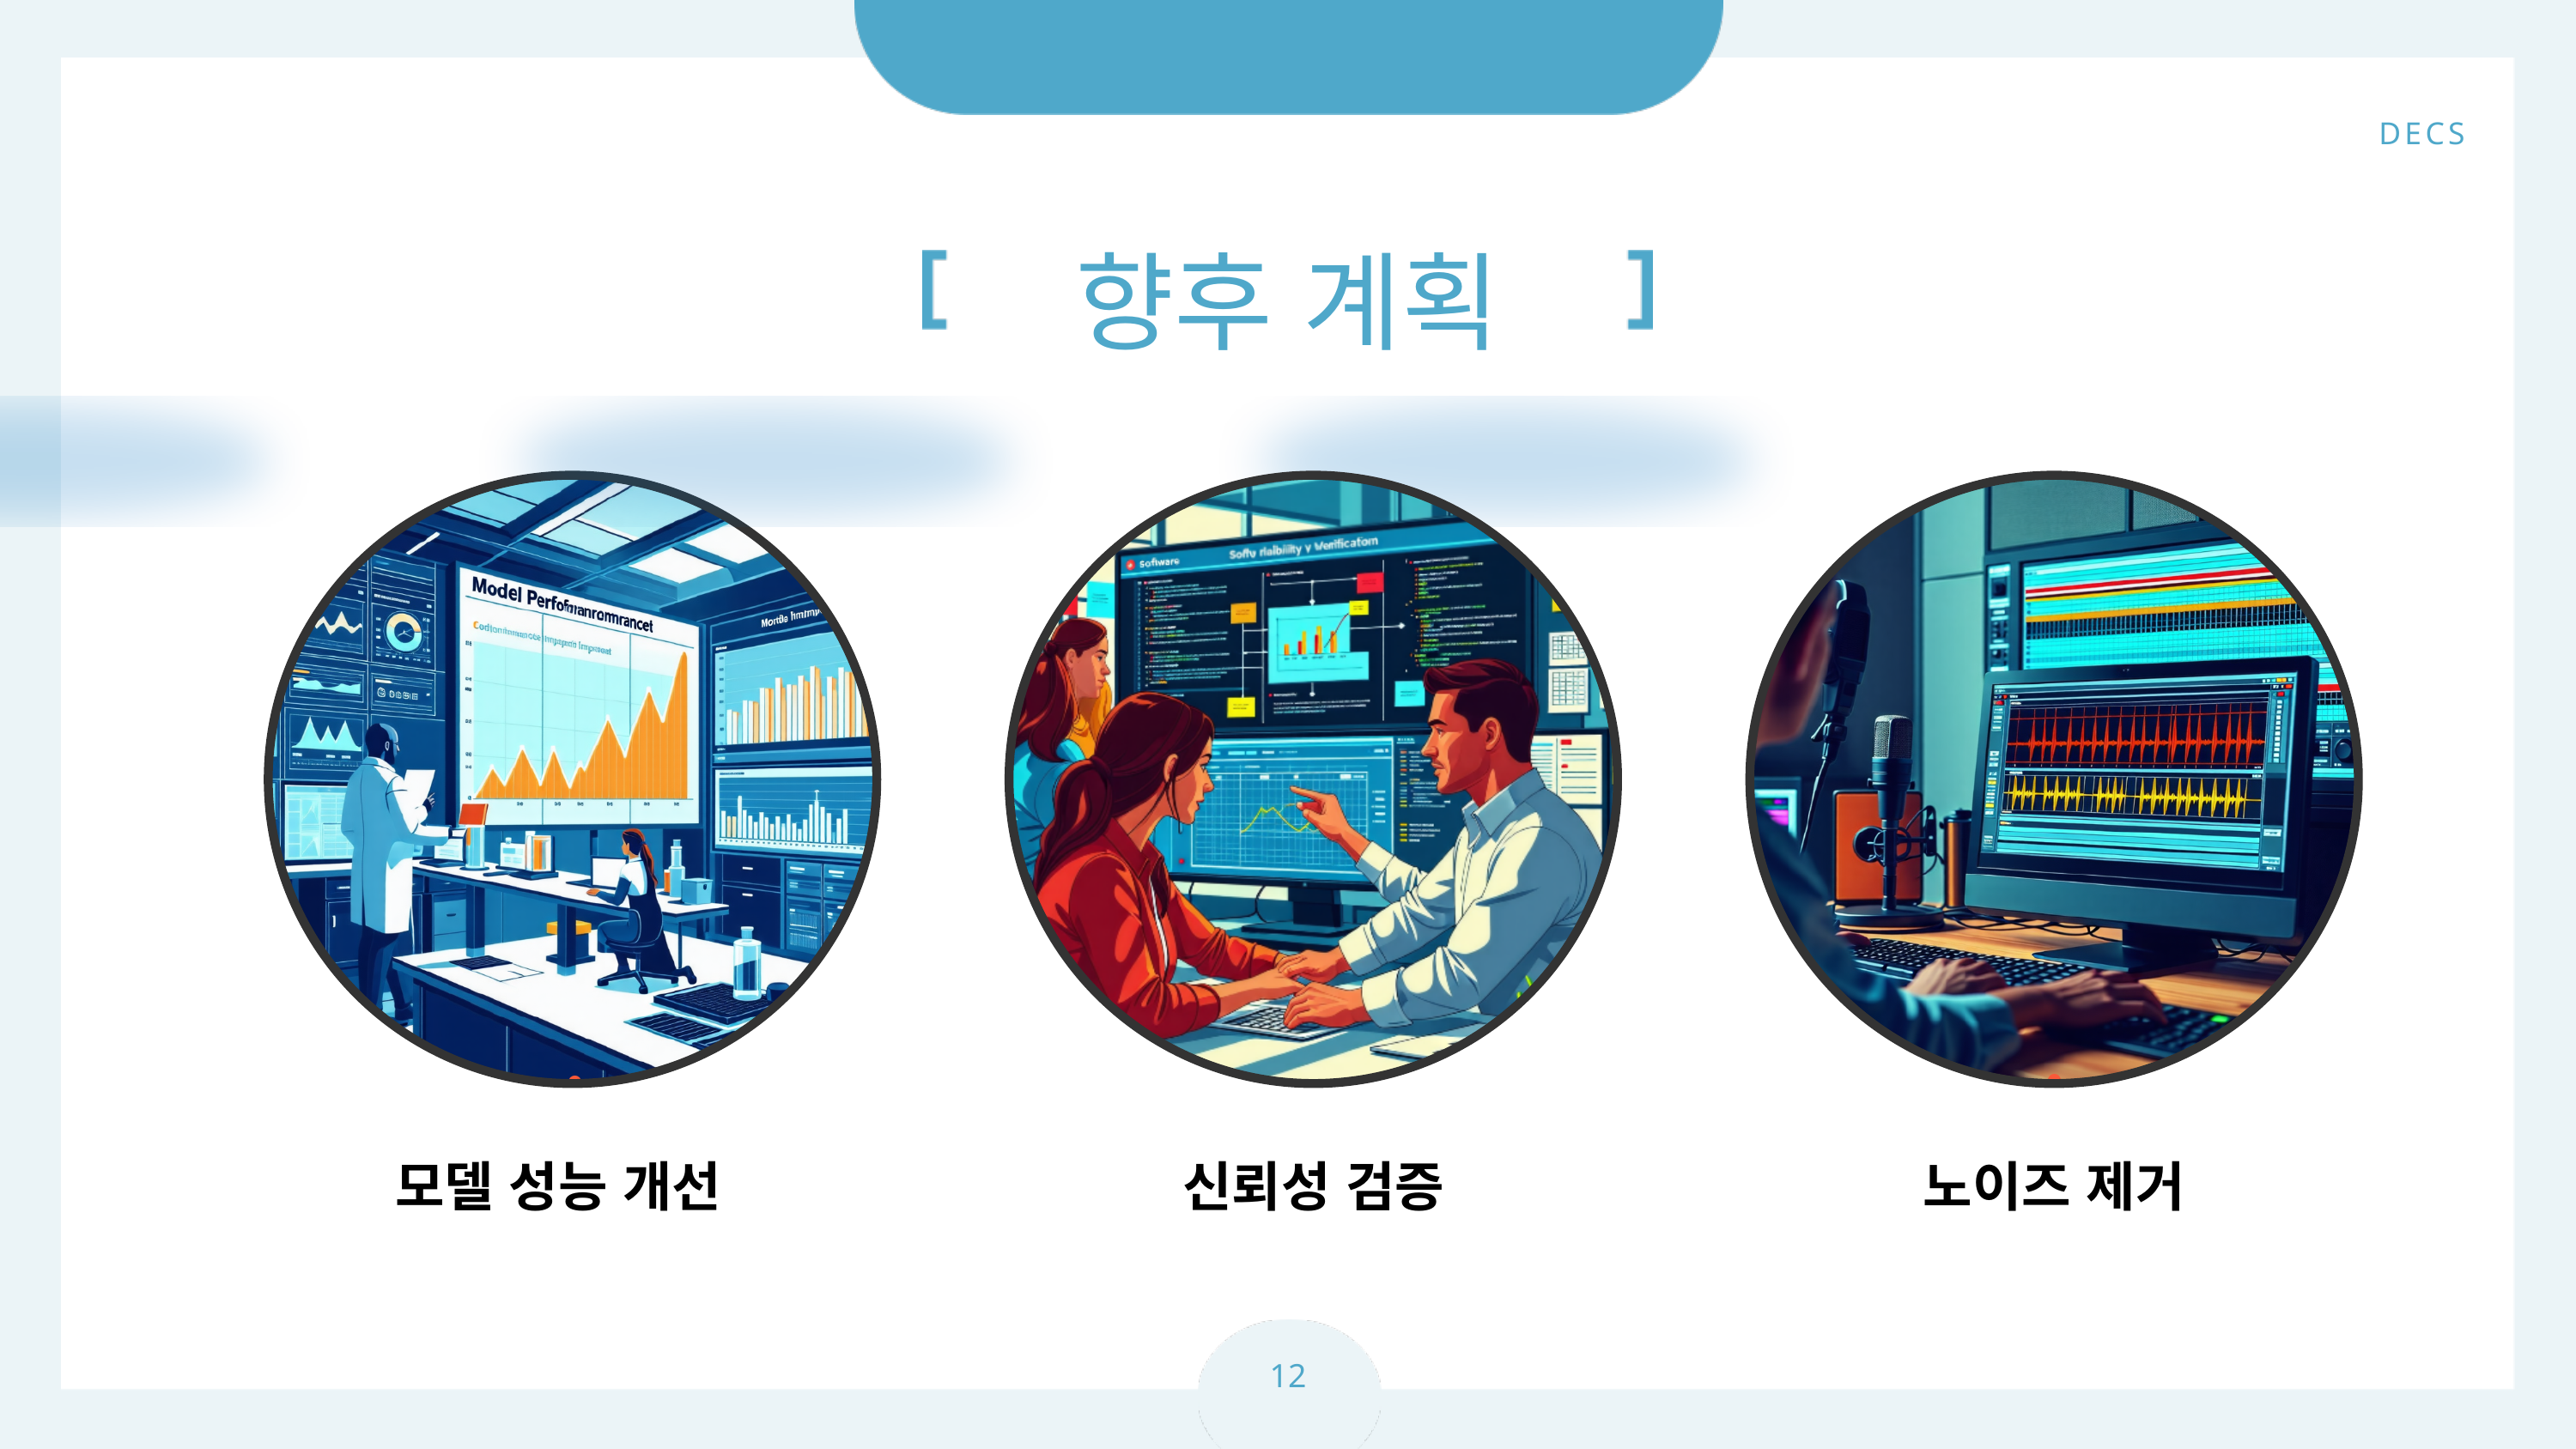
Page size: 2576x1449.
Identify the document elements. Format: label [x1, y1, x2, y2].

text_box [268, 475, 2359, 1240]
picture [61, 0, 2515, 1449]
